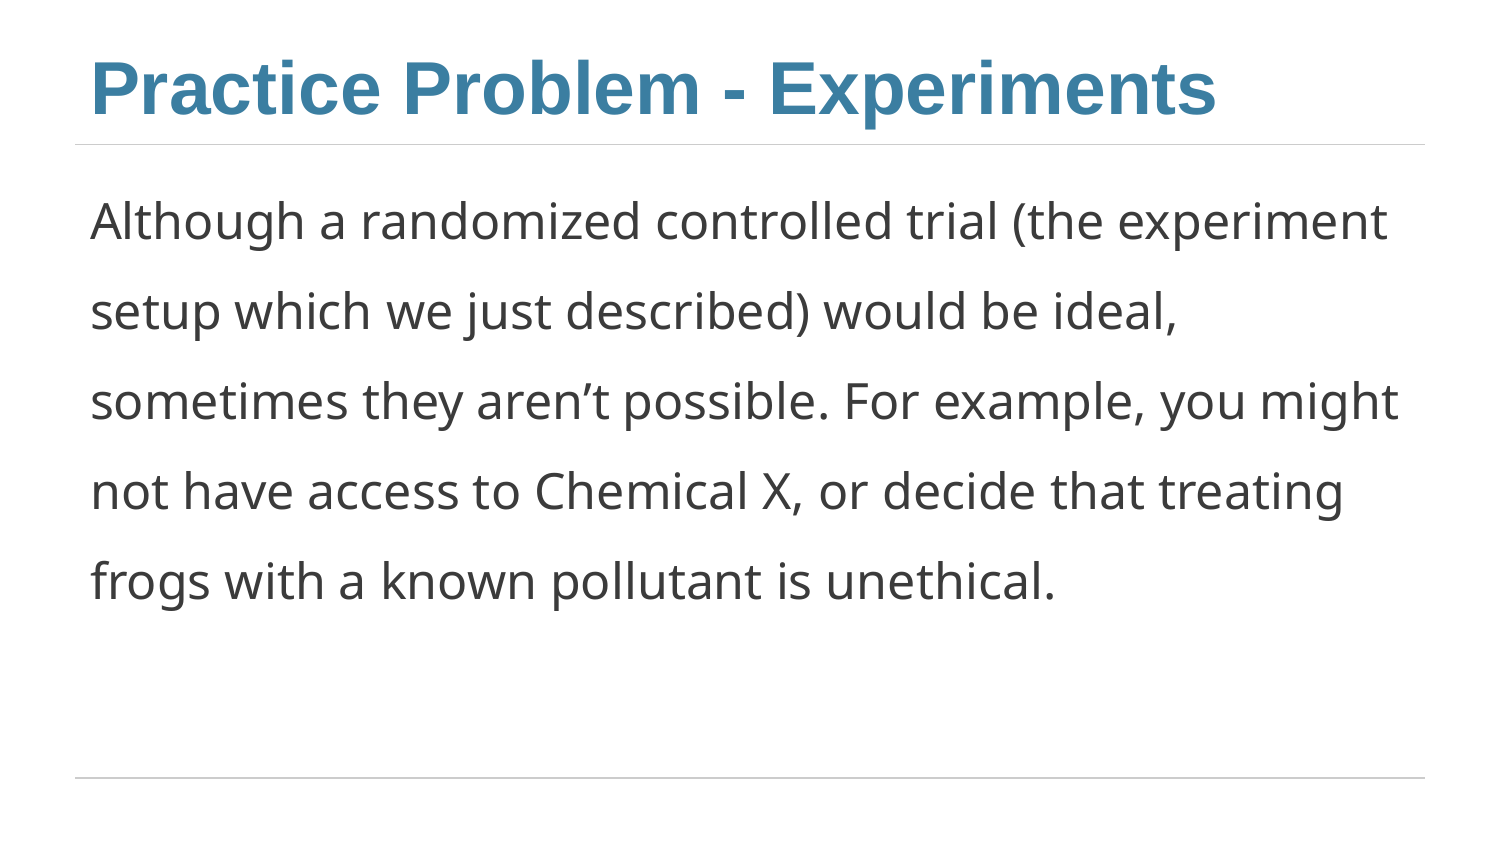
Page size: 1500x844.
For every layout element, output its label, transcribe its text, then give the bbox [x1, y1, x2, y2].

list Although a randomized controlled trial (the experiment setup which we just described) would be ideal, sometimes they aren’t possible. For example, you might not have access to Chemical X, or decide that treating frogs with a known pollutant is unethical. [75, 144, 1425, 739]
title Practice Problem - Experiments [75, 33, 1408, 144]
